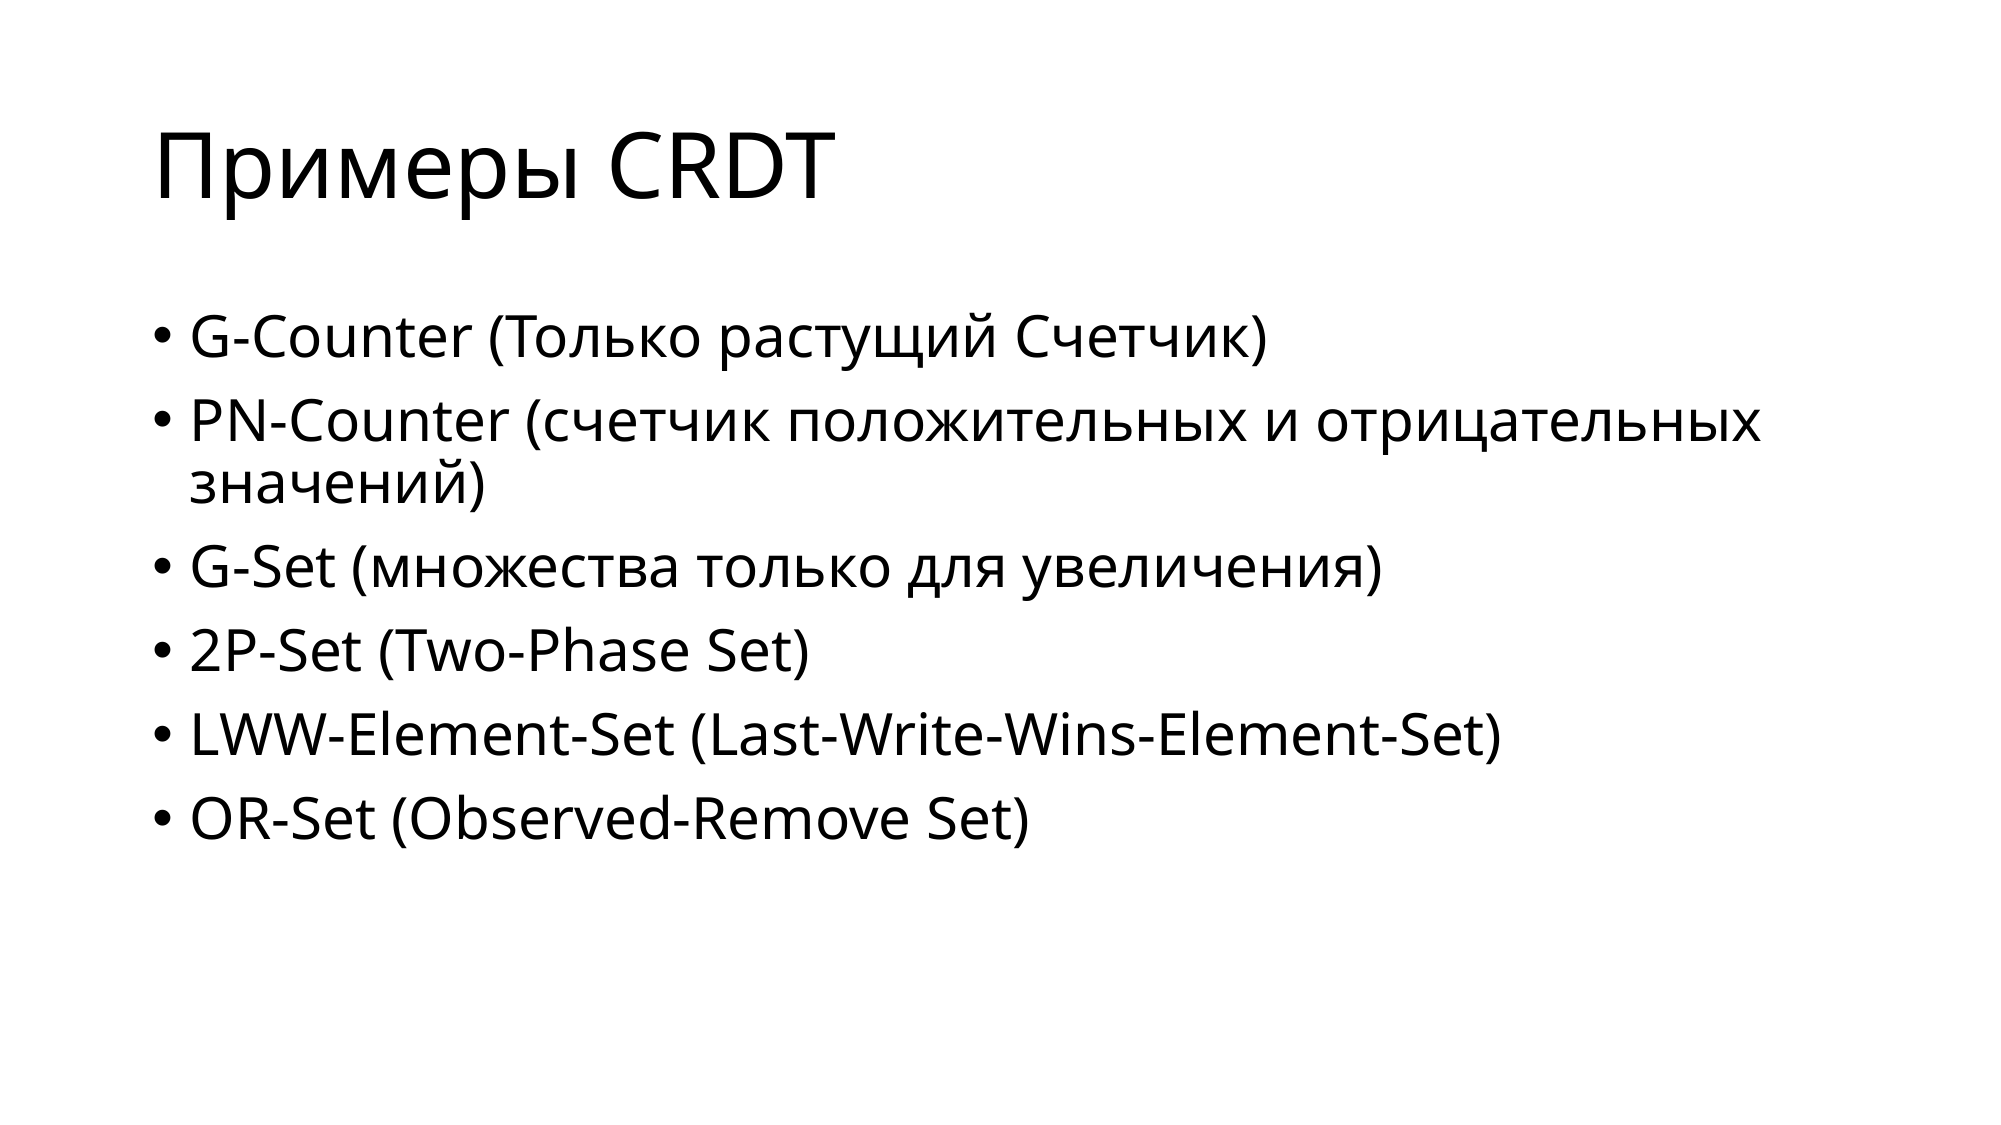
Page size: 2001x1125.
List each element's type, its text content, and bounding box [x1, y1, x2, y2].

title Примеры CRDT [137, 59, 1863, 278]
list G-Counter (Только растущий Счетчик) PN-Counter (счетчик положительных и отрицательных значений) G-Set (множества только для увеличения) 2P-Set (Two-Phase Set) LWW-Element-Set (Last-Write-Wins-Element-Set) OR-Set (Observed-Remove Set) [137, 299, 1863, 1014]
